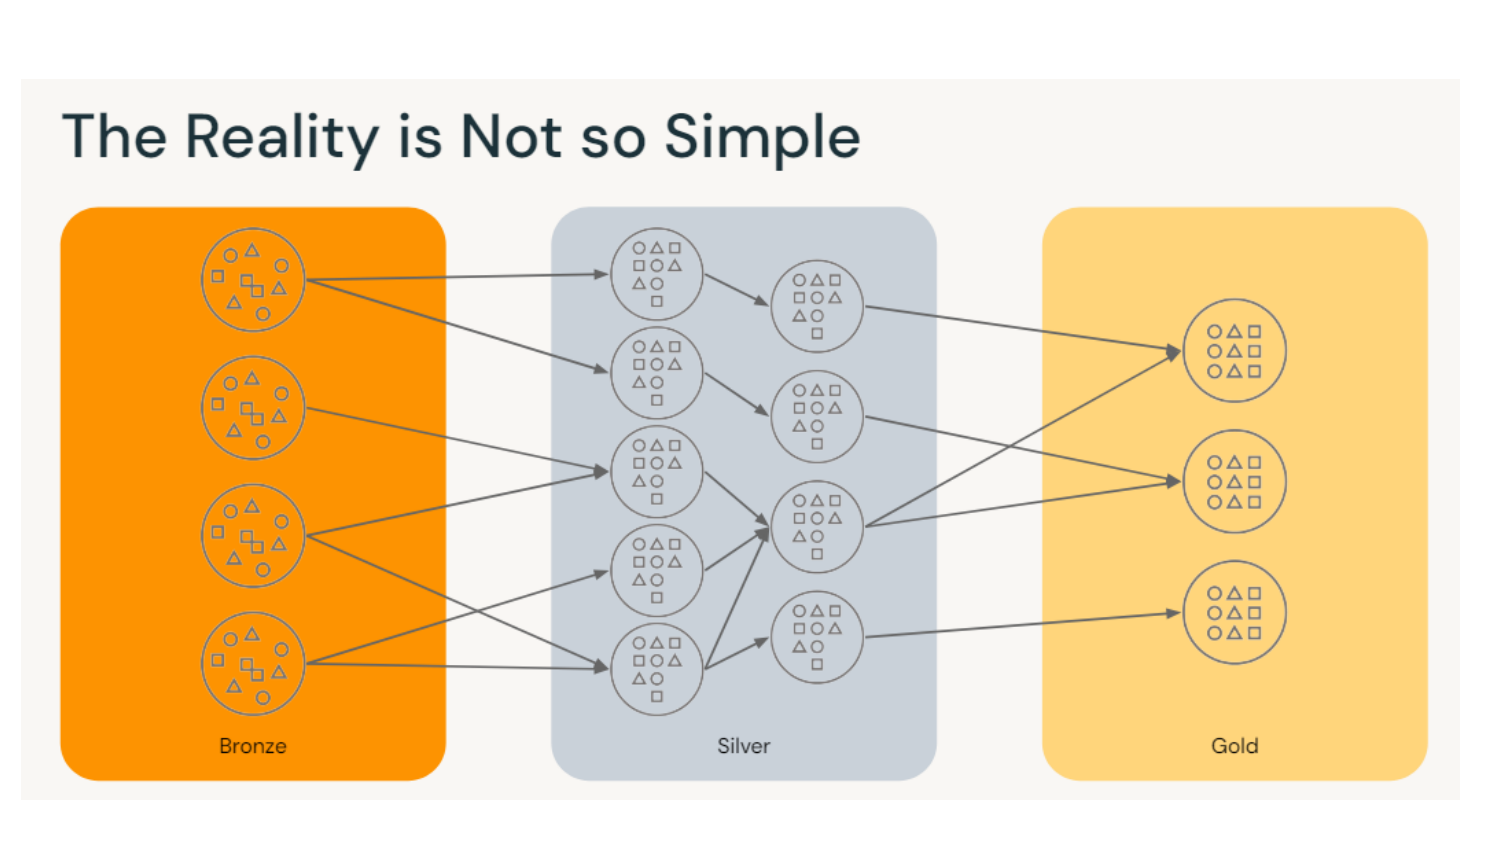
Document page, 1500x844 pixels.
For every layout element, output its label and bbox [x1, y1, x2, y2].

picture [21, 79, 1460, 800]
